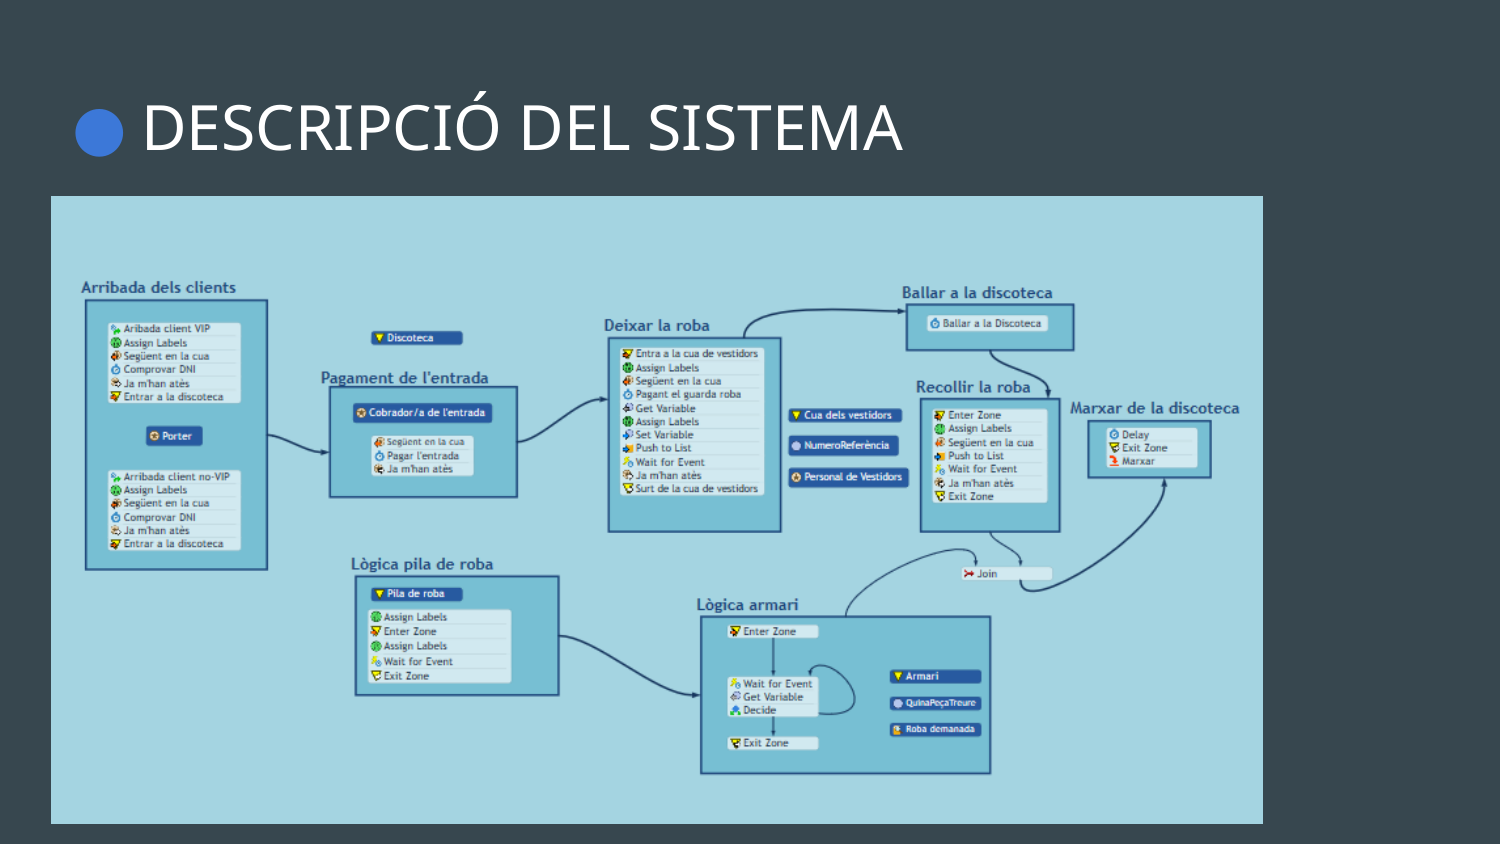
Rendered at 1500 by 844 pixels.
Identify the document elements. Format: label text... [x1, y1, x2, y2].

picture [50, 196, 1264, 824]
title DESCRIPCIÓ DEL SISTEMA [51, 72, 1449, 167]
